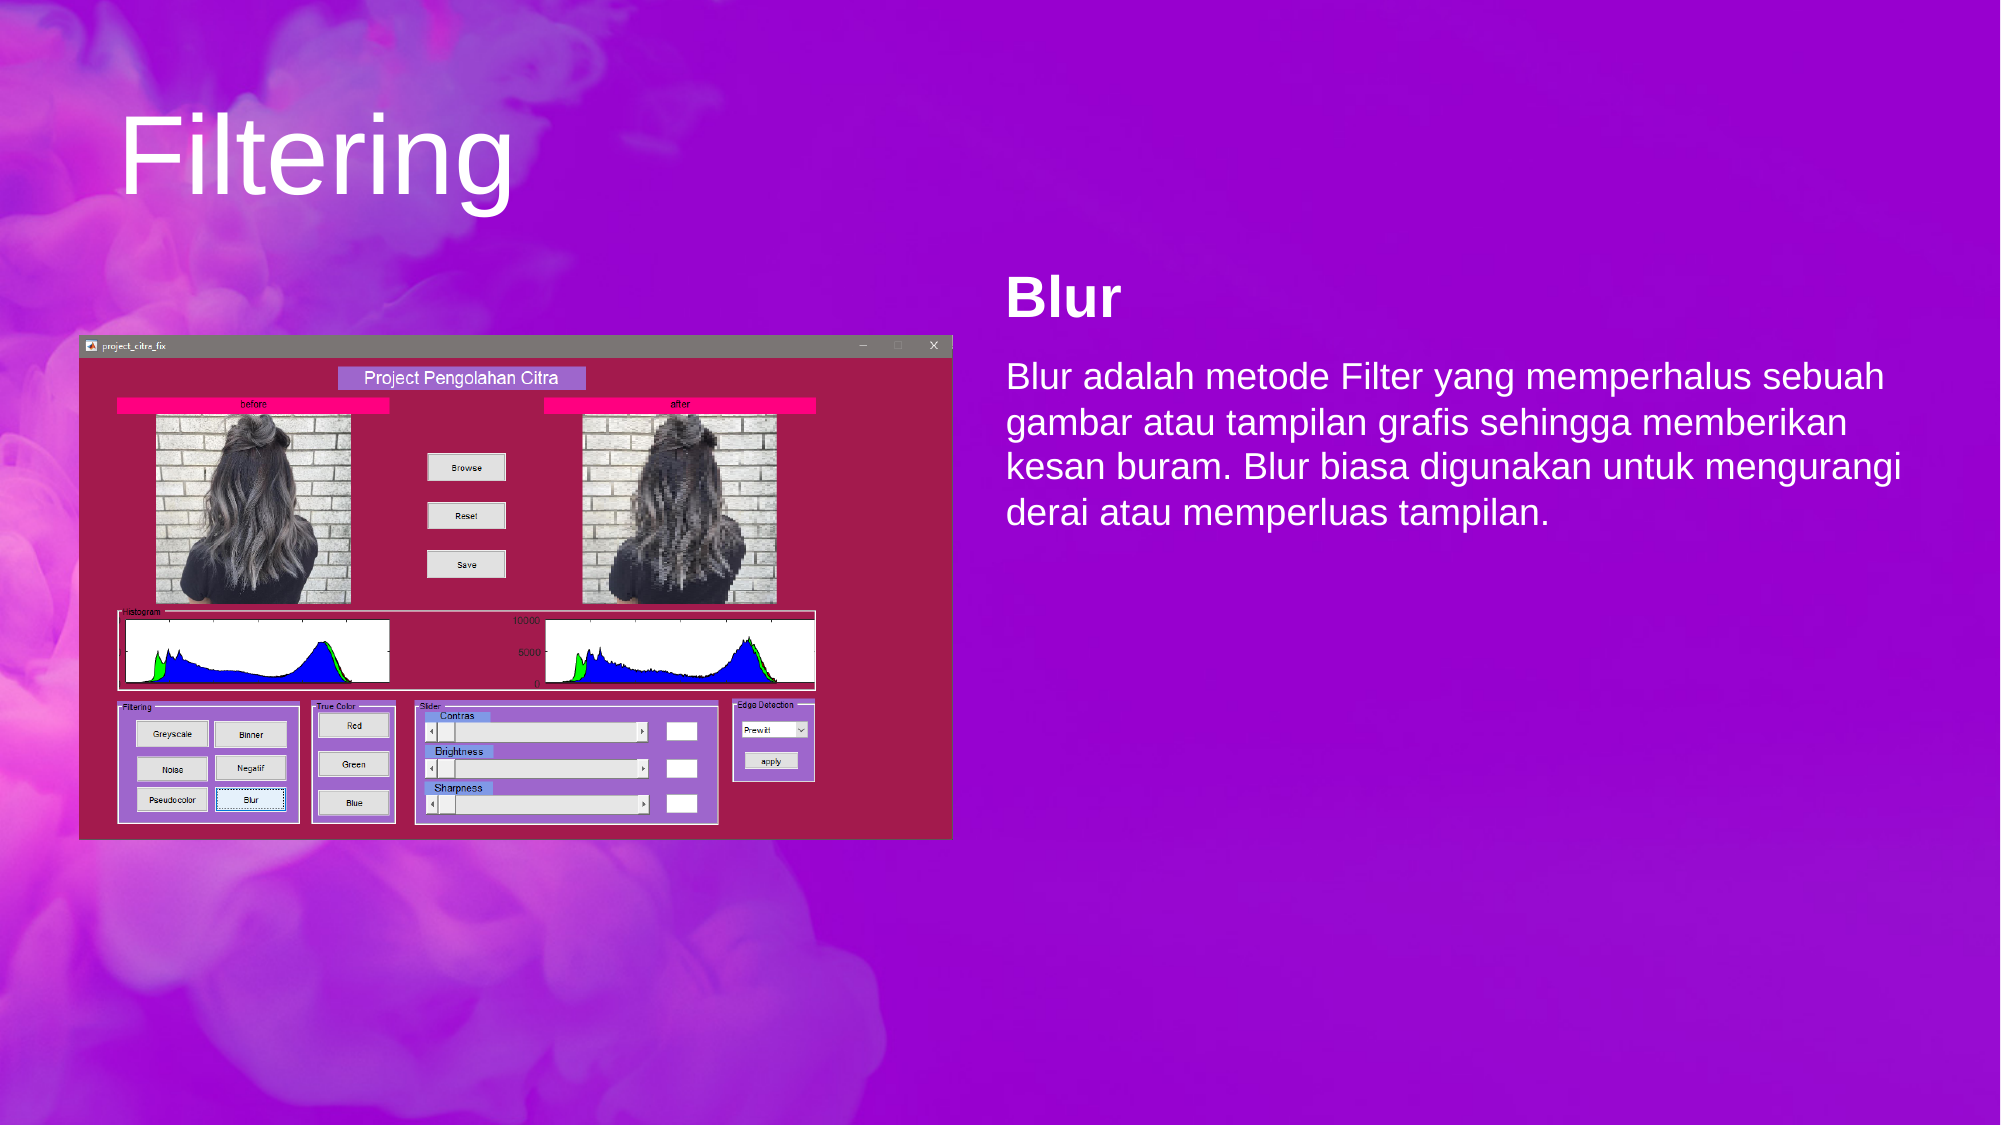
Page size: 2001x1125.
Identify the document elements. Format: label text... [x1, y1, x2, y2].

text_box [991, 250, 1921, 542]
picture [0, 0, 2001, 1125]
text_box Filtering [102, 74, 1118, 224]
